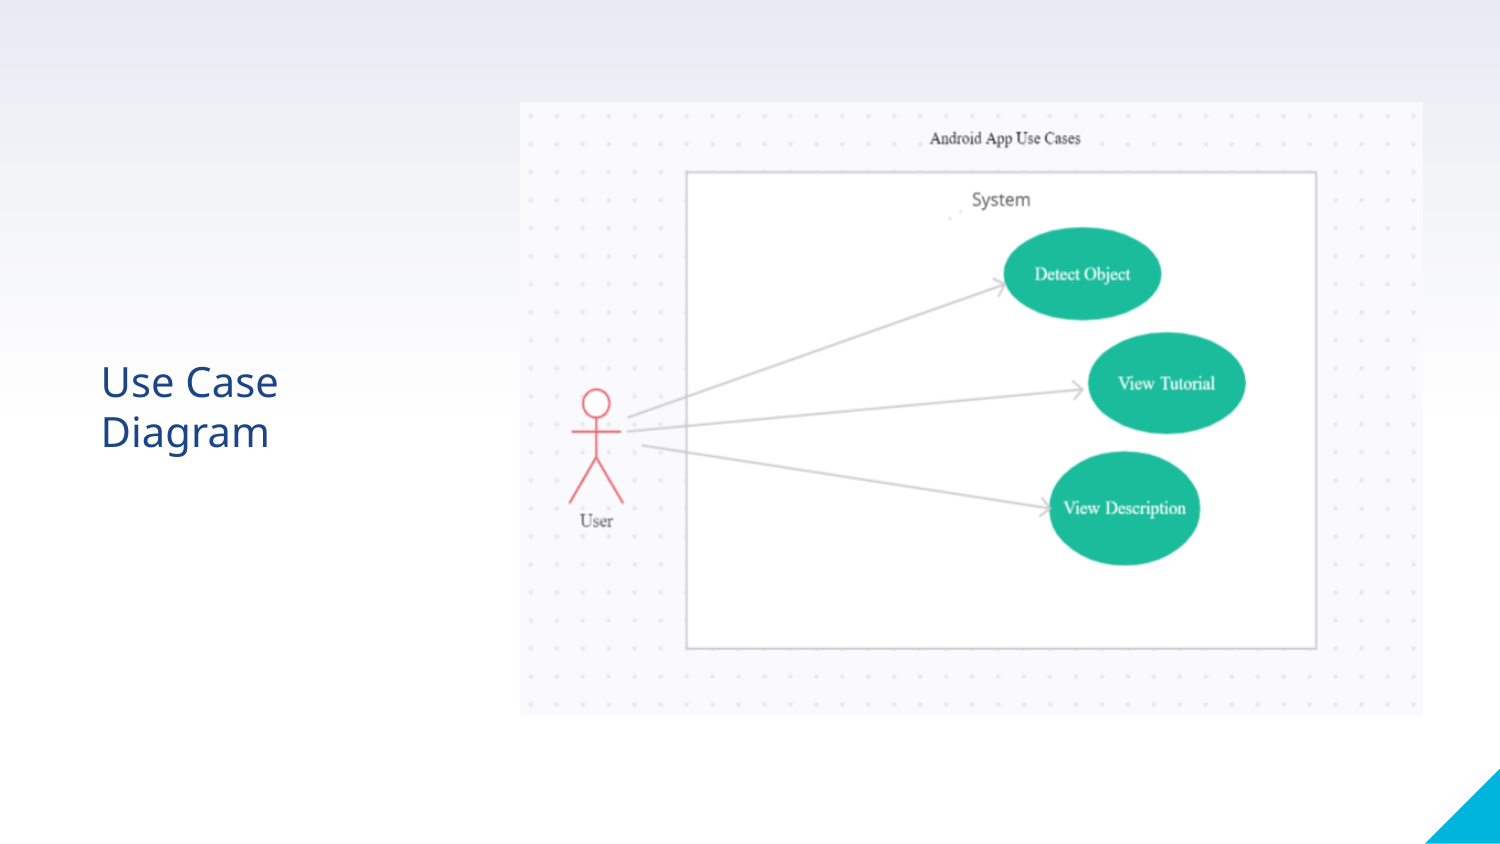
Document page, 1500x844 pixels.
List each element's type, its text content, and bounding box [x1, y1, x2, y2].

text_box Use Case Diagram [85, 340, 450, 471]
picture [520, 101, 1423, 717]
